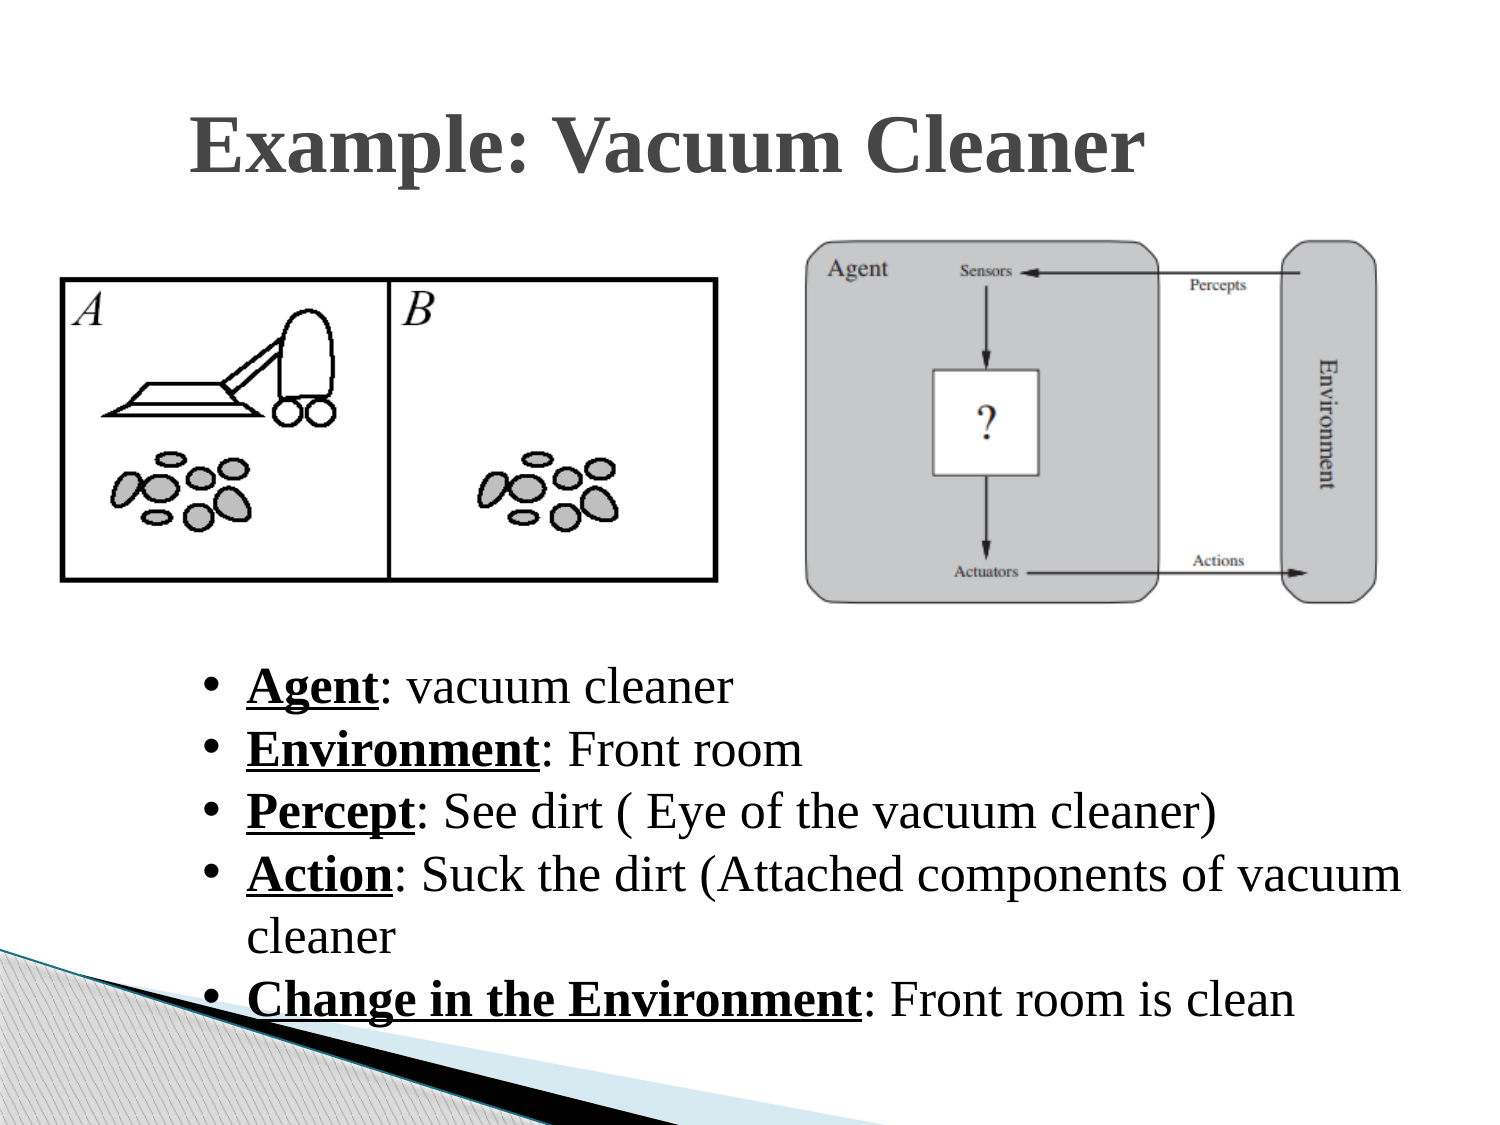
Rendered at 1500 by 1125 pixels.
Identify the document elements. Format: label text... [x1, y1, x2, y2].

picture [796, 234, 1388, 610]
text_box Agent: vacuum cleaner Environment: Front room Percept: See dirt ( Eye of the vacuum cleaner) Action: Suck the dirt (Attached components of vacuum cleaner Change in the Environment: Front room is clean [187, 644, 1463, 1035]
title Example: Vacuum Cleaner [174, 45, 1466, 233]
picture [23, 257, 739, 598]
